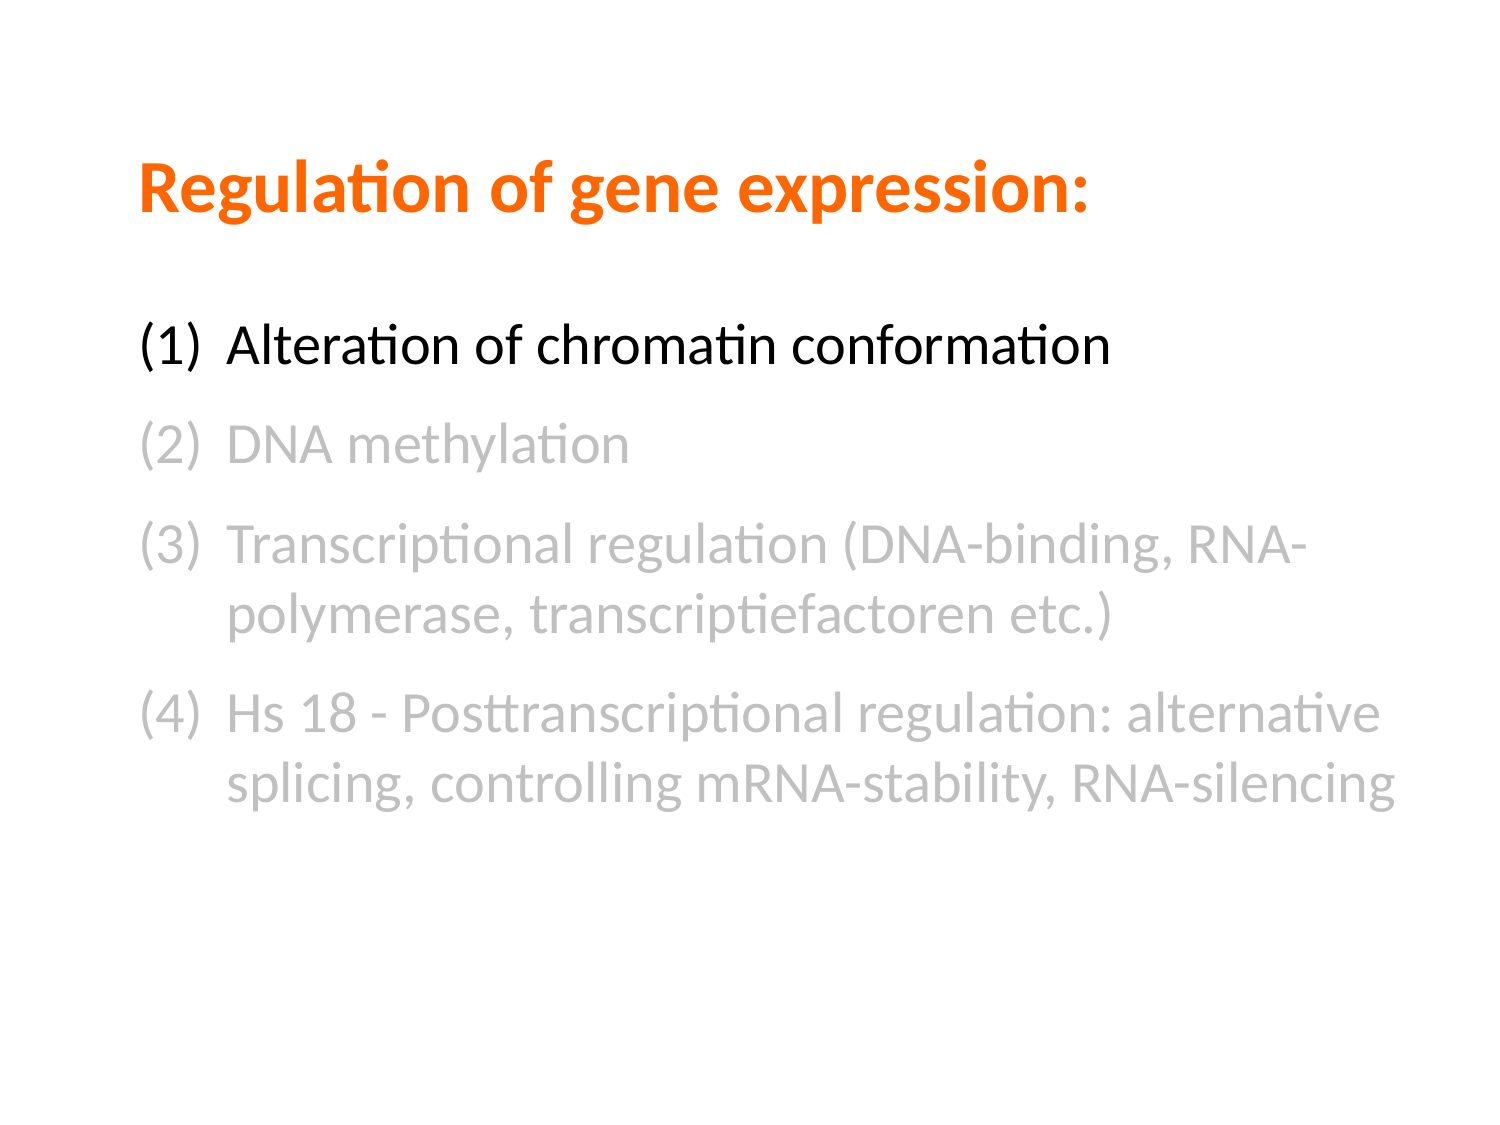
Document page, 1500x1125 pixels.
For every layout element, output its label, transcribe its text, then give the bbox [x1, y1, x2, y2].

text_box Regulation of gene expression: Alteration of chromatin conformation DNA methylation Transcriptional regulation (DNA-binding, RNA-polymerase, transcriptiefactoren etc.) Hs 18 - Posttranscriptional regulation: alternative splicing, controlling mRNA-stability, RNA-silencing [123, 130, 1430, 921]
